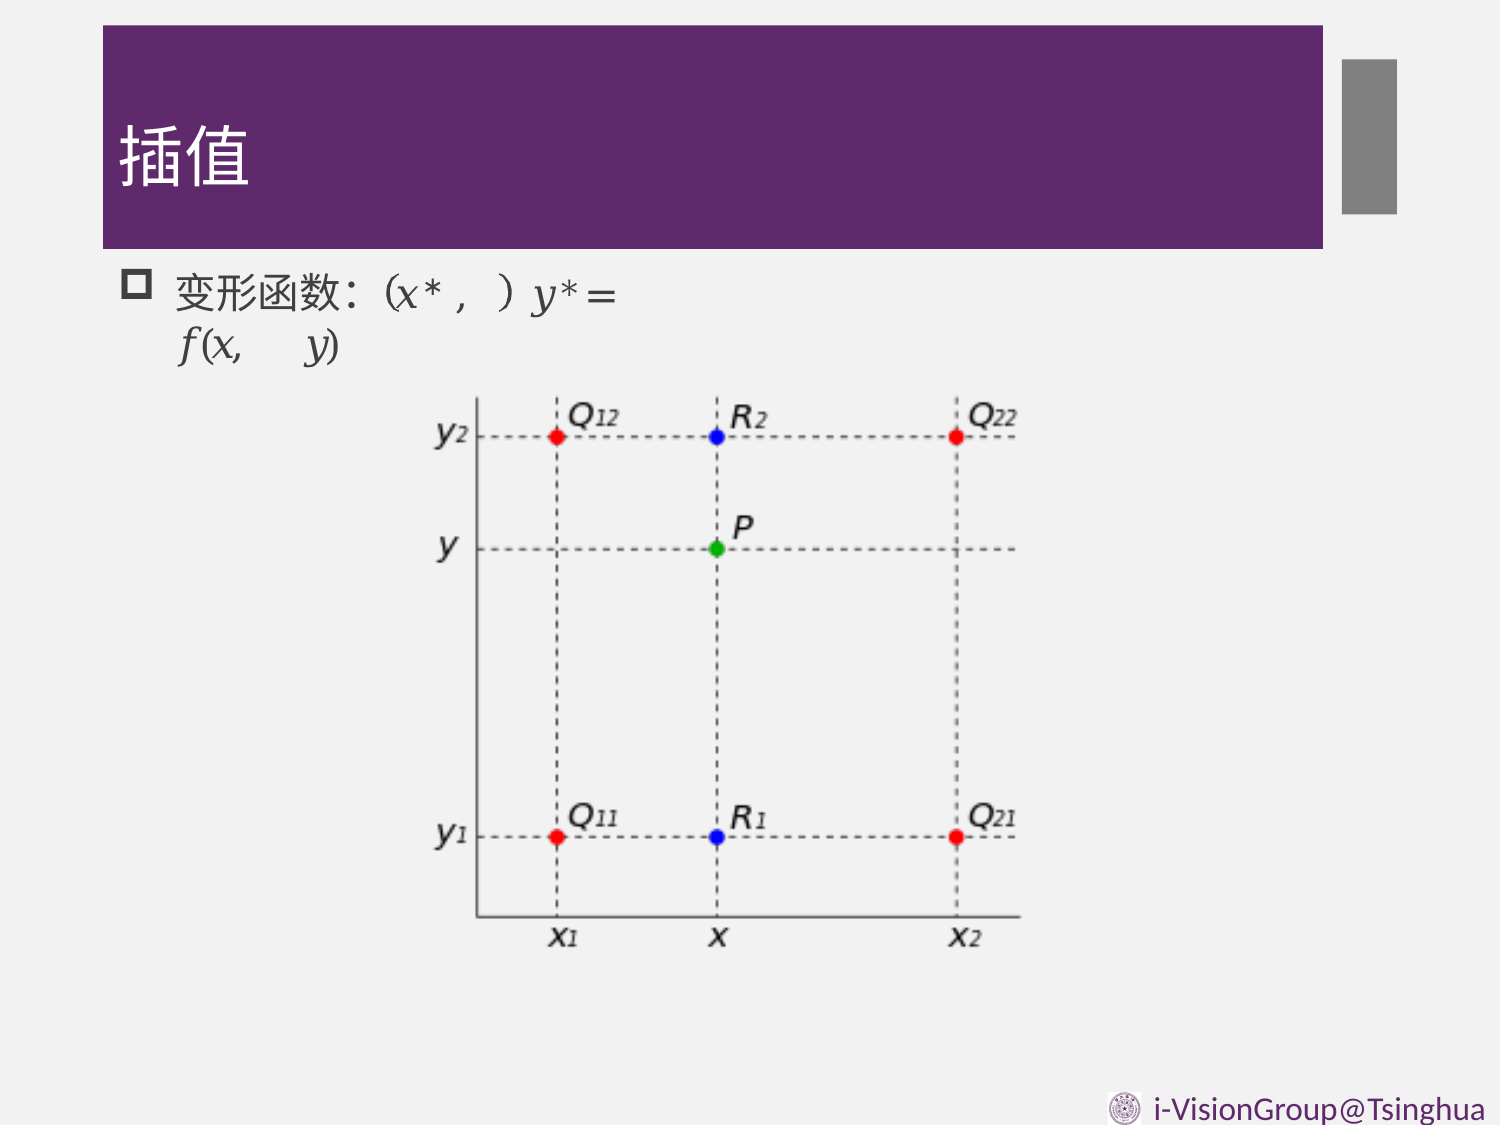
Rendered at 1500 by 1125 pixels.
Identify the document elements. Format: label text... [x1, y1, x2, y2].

text_box [368, 297, 1131, 1018]
title 插值 [103, 25, 1323, 249]
picture [1106, 1092, 1142, 1125]
text_box 变形函数： 𝑥∗, 𝑦∗ = 𝑓(𝑥, 𝑦) [116, 260, 694, 368]
